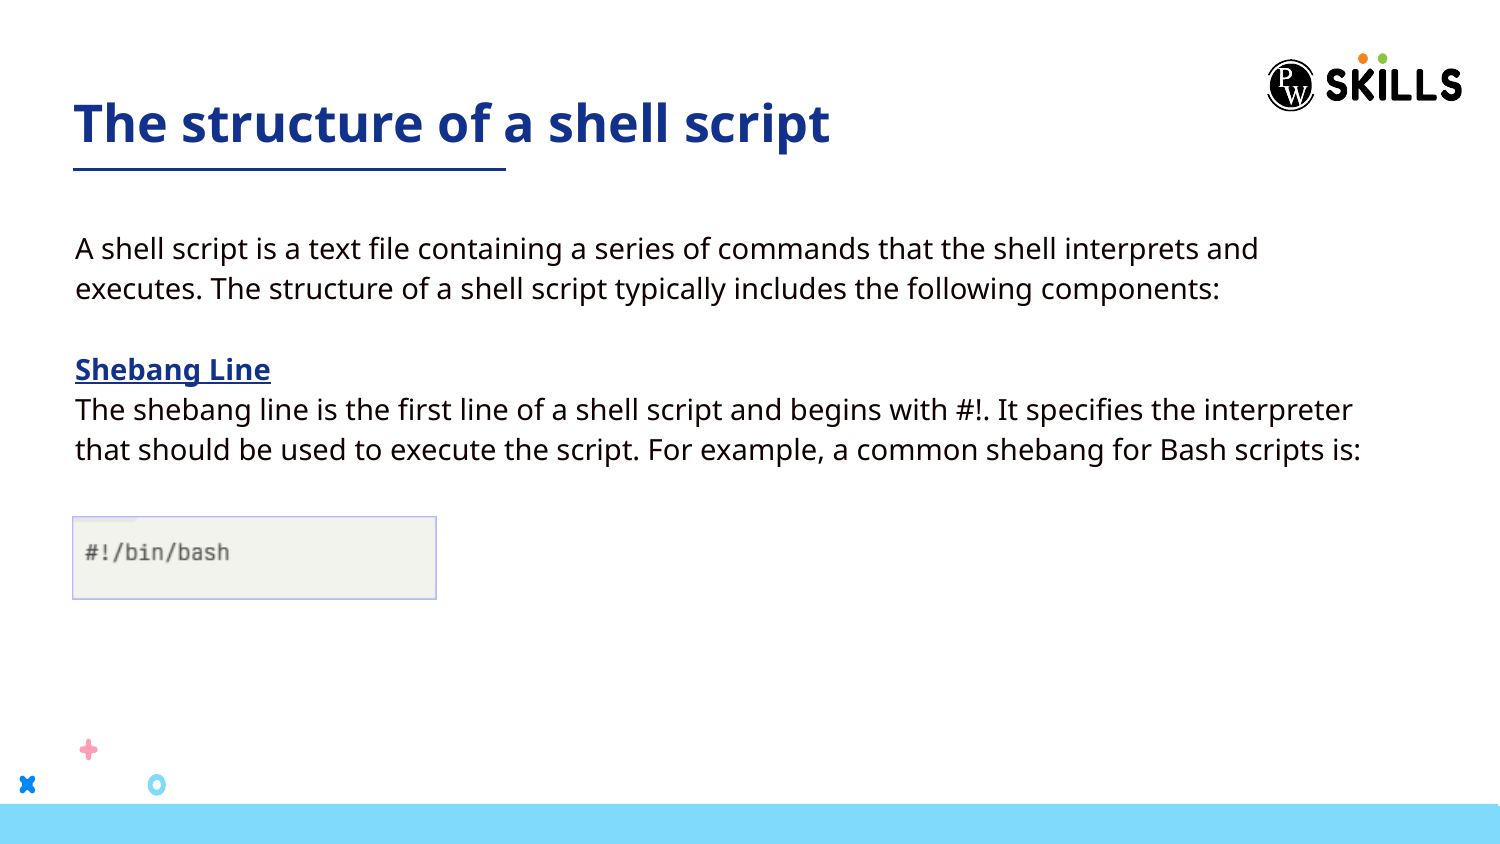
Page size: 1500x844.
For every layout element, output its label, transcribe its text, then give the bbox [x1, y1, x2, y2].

list A shell script is a text file containing a series of commands that the shell interprets and executes. The structure of a shell script typically includes the following components: Shebang Line The shebang line is the first line of a shell script and begins with #!. It specifies the interpreter that should be used to execute the script. For example, a common shebang for Bash scripts is: [60, 210, 1408, 600]
picture [72, 516, 438, 600]
text_box [0, 805, 1500, 844]
title The structure of a shell script [58, 75, 1041, 170]
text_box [19, 738, 167, 796]
picture [1266, 53, 1463, 112]
